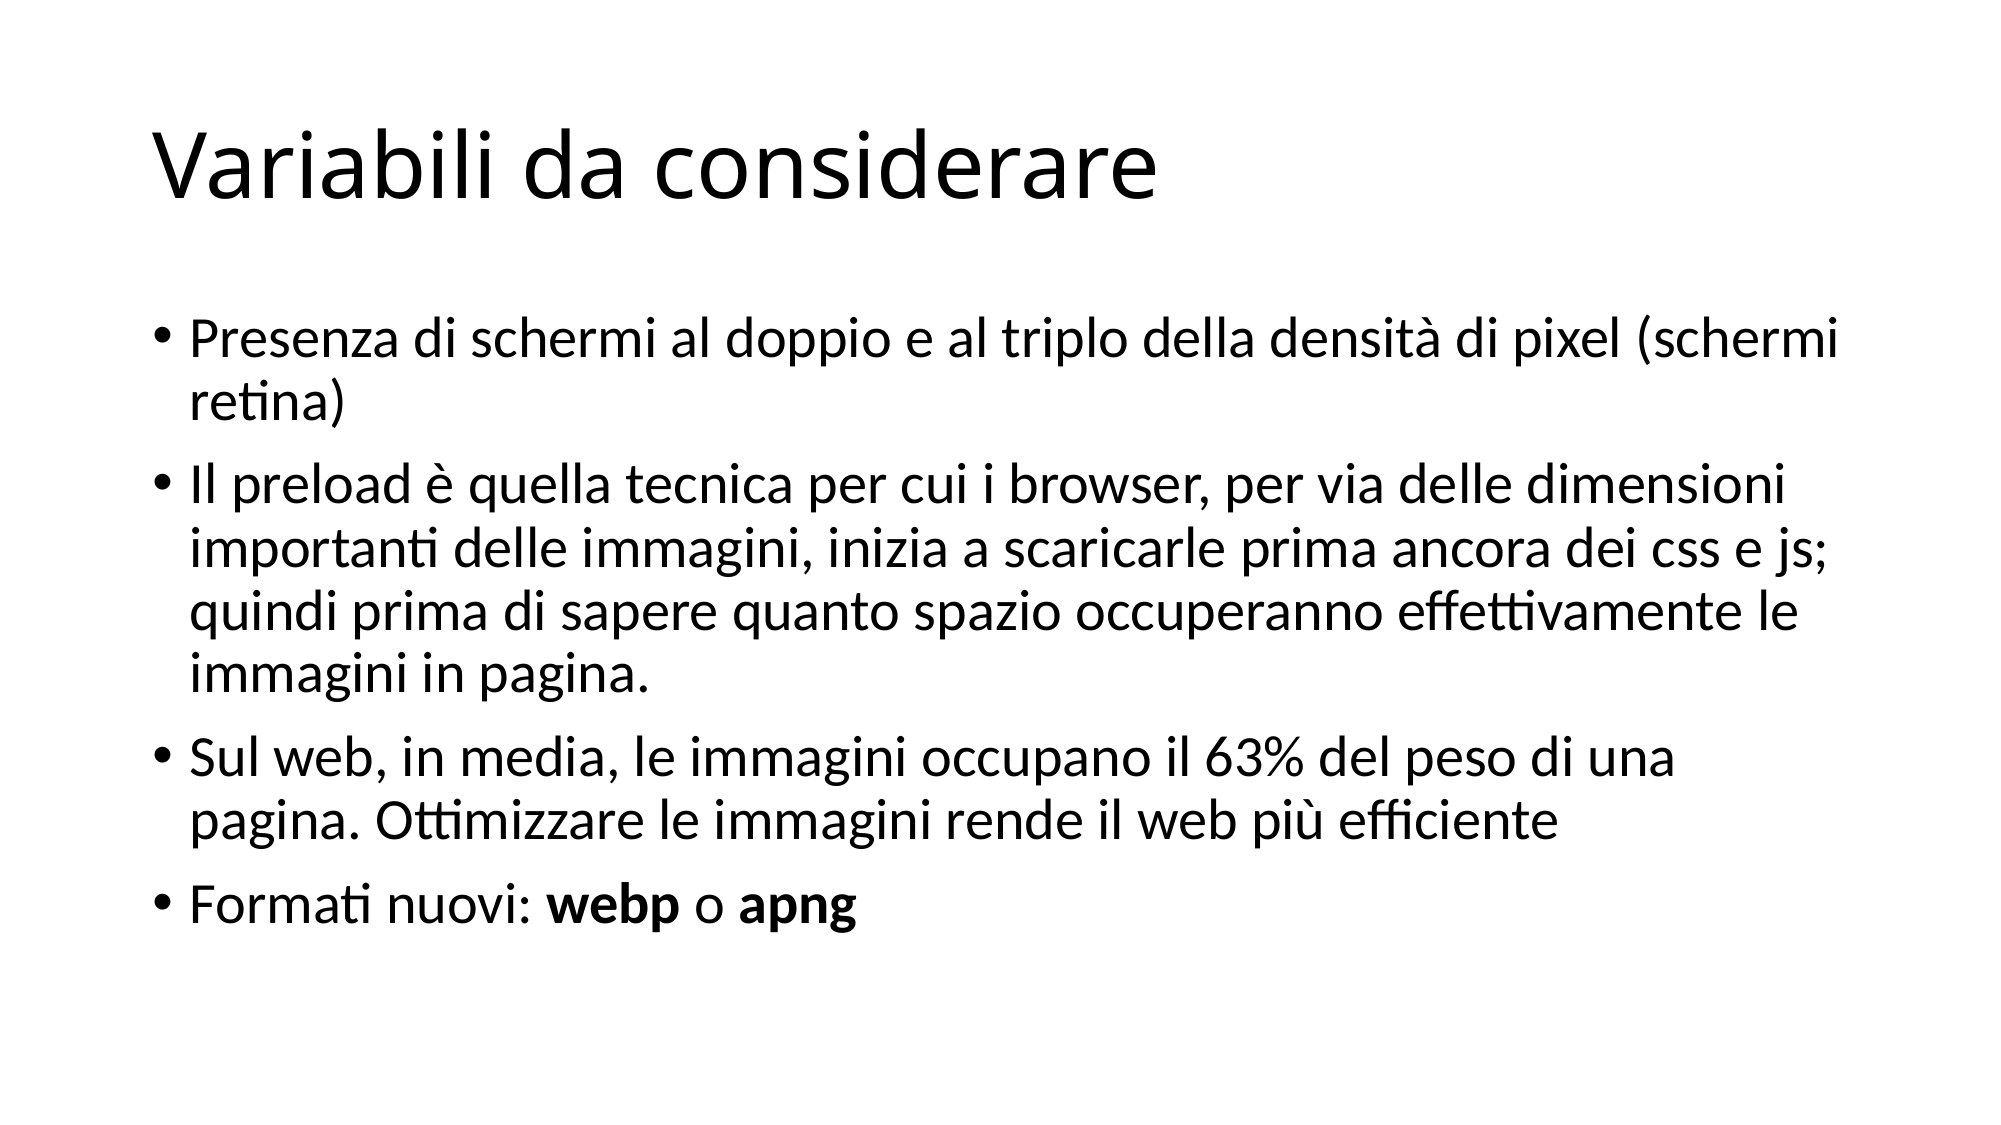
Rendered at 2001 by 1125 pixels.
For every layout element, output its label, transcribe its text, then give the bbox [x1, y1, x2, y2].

list Presenza di schermi al doppio e al triplo della densità di pixel (schermi retina) Il preload è quella tecnica per cui i browser, per via delle dimensioni importanti delle immagini, inizia a scaricarle prima ancora dei css e js; quindi prima di sapere quanto spazio occuperanno effettivamente le immagini in pagina. Sul web, in media, le immagini occupano il 63% del peso di una pagina. Ottimizzare le immagini rende il web più efficiente Formati nuovi: webp o apng [137, 299, 1863, 1014]
title Variabili da considerare [137, 59, 1863, 278]
